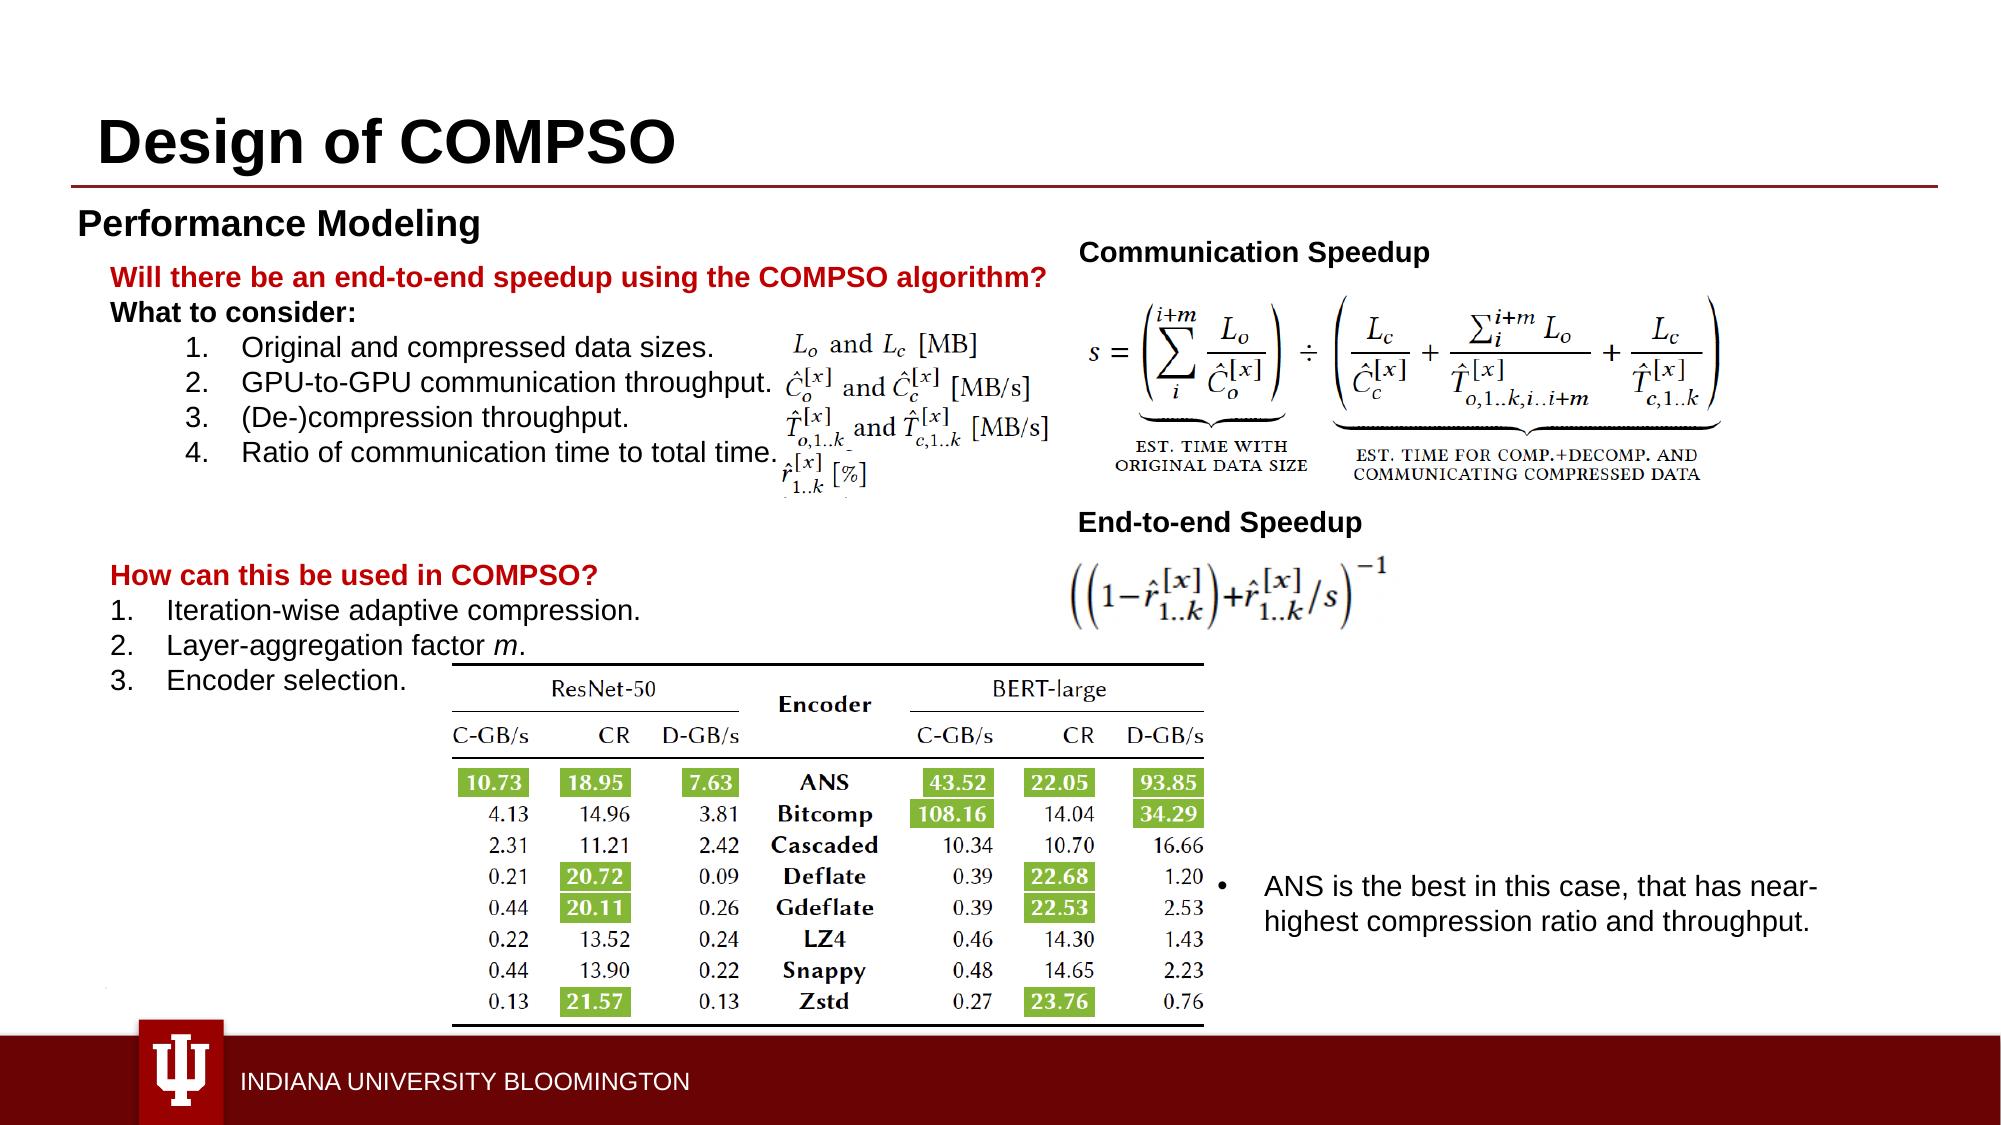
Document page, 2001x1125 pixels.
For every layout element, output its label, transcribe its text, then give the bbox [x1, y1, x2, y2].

picture [791, 319, 980, 363]
text_box End-to-end Speedup [1062, 502, 1531, 547]
text_box Will there be an end-to-end speedup using the COMPSO algorithm? What to consider: Original and compressed data sizes. GPU-to-GPU communication throughput. (De-)compression throughput. Ratio of communication time to total time. [95, 252, 1063, 521]
picture [781, 366, 1051, 498]
picture [1058, 264, 1740, 495]
picture [445, 660, 1222, 1032]
text_box How can this be used in COMPSO? Iteration-wise adaptive compression. Layer-aggregation factor m. Encoder selection. [95, 548, 1064, 704]
text_box ANS is the best in this case, that has near-highest compression ratio and throughput. [1227, 860, 1921, 946]
text_box Design of COMPSO [82, 93, 912, 184]
text_box Performance Modeling [62, 191, 2000, 252]
picture [1051, 548, 1400, 636]
picture [105, 987, 256, 1125]
text_box Communication Speedup [1063, 225, 1532, 262]
